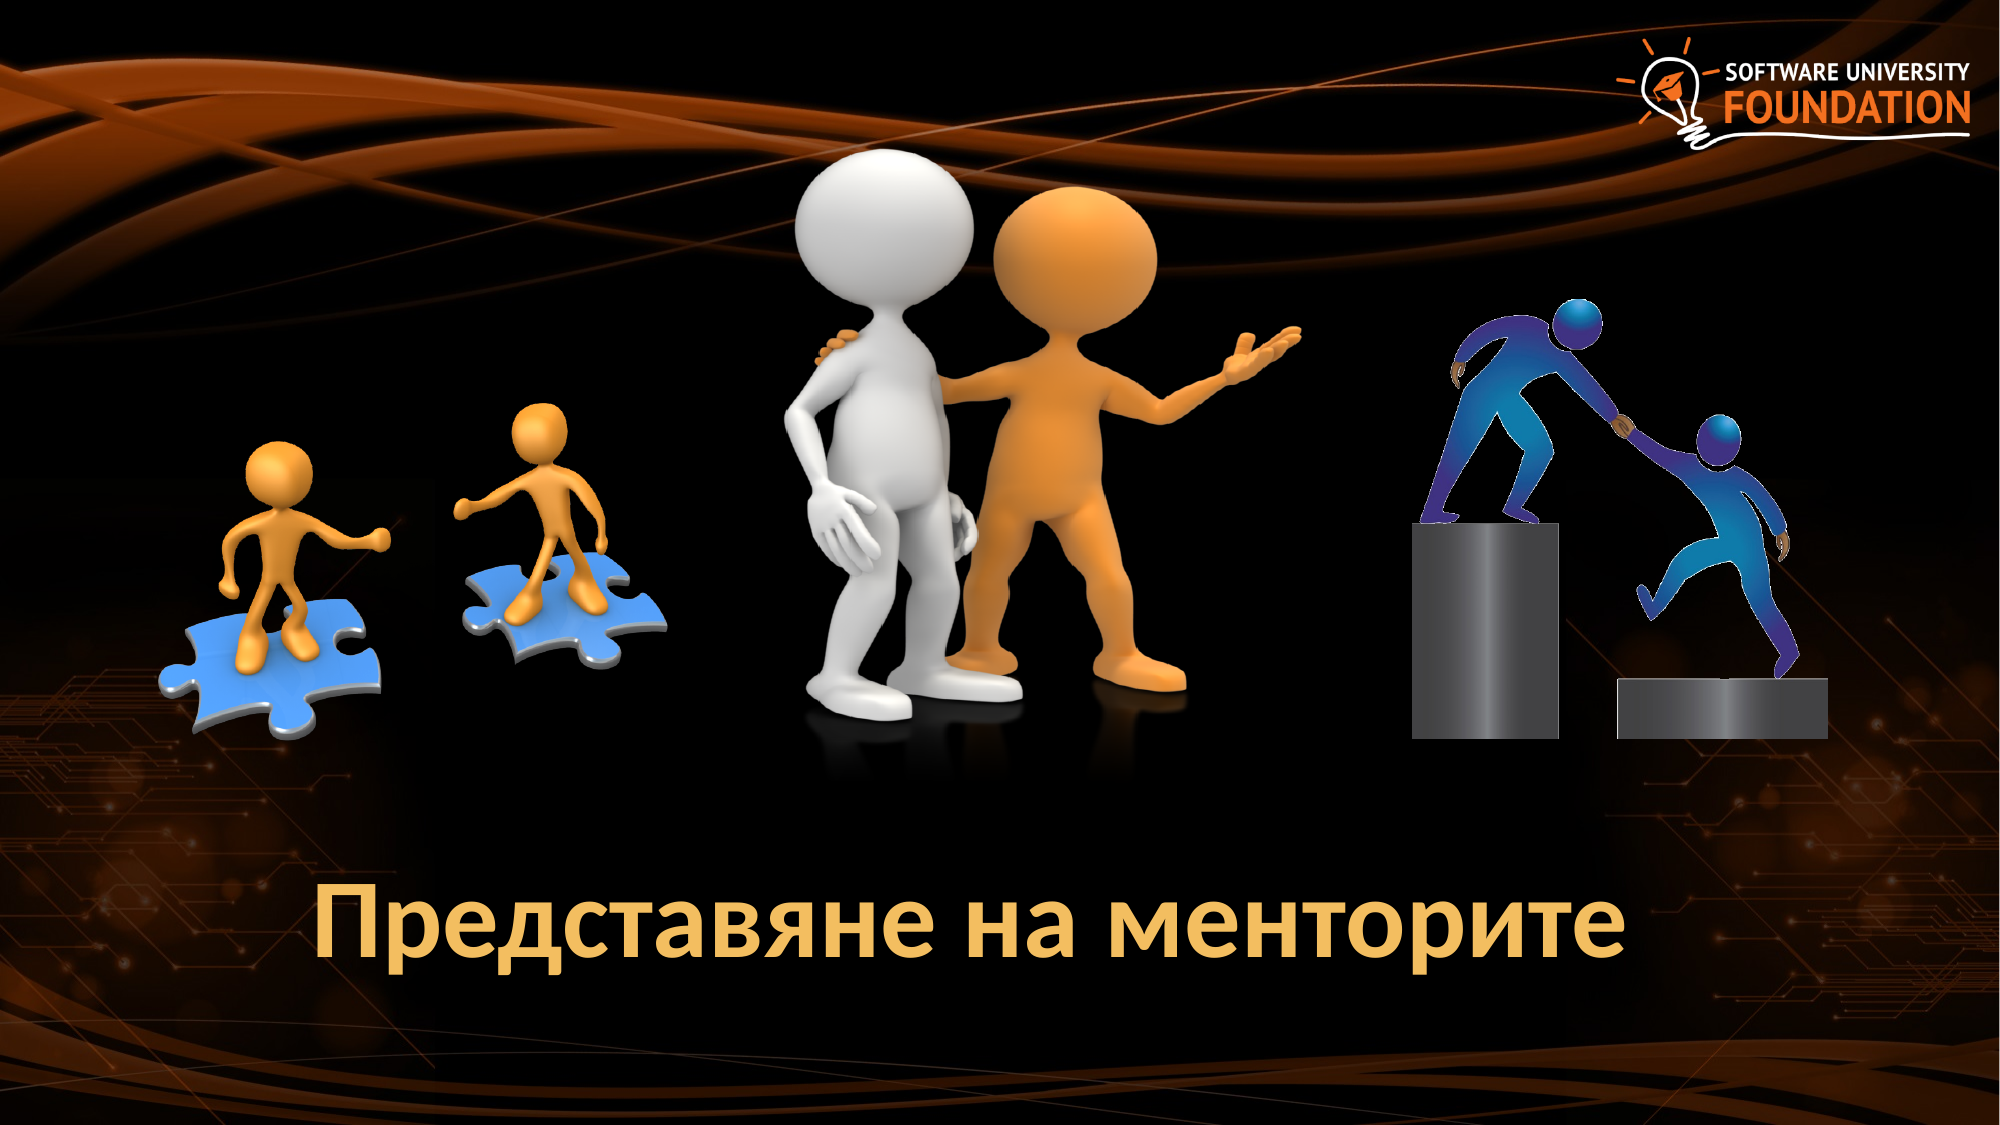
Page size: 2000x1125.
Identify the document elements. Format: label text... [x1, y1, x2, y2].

title Представяне на менторите [237, 852, 1704, 988]
picture [0, 0, 2000, 1125]
